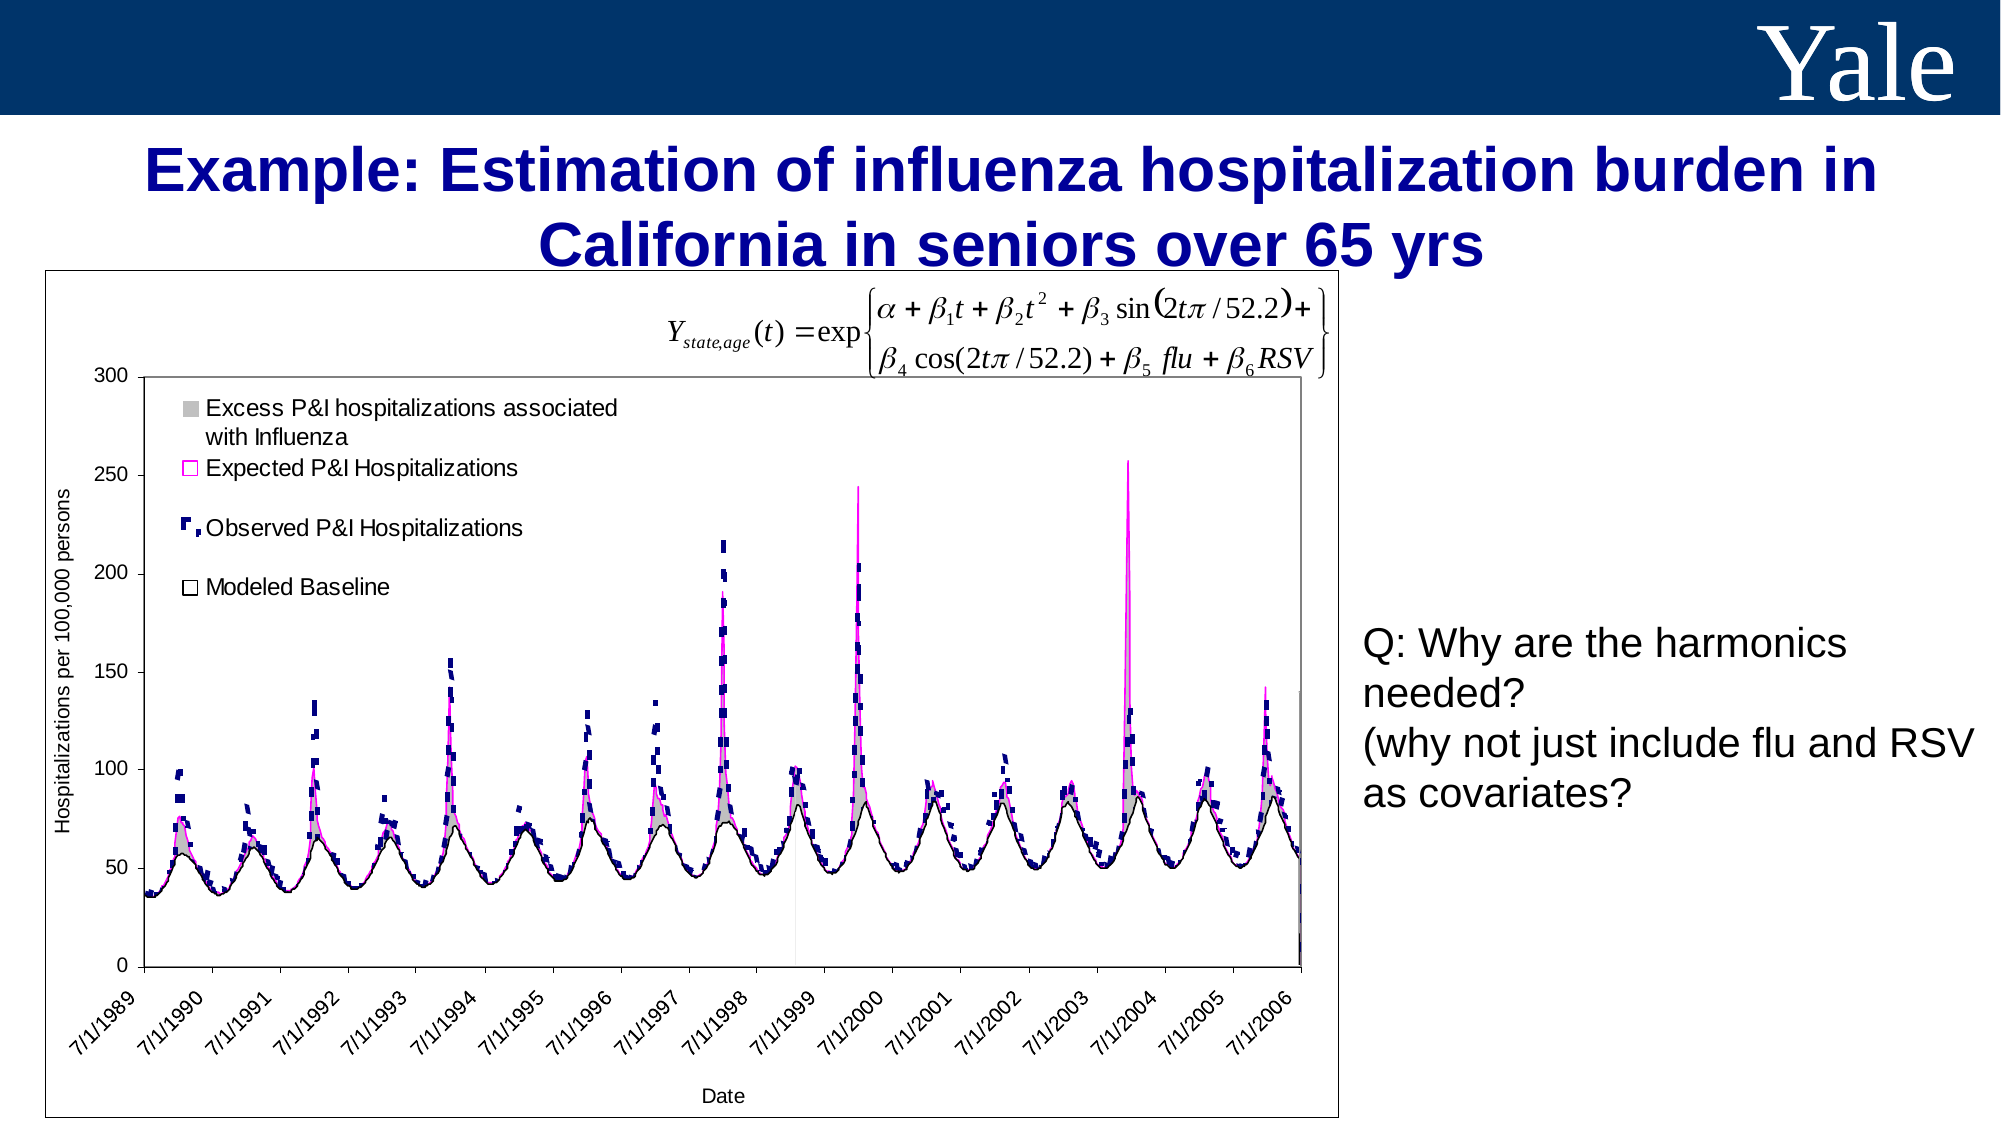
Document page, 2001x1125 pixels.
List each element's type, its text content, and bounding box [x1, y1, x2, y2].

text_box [37, 261, 1349, 1125]
text_box Example: Estimation of influenza hospitalization burden in California in seniors over 65 yrs [0, 121, 2000, 287]
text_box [663, 282, 1337, 386]
text_box Q: Why are the harmonics needed? (why not just include flu and RSV as covariates? [1353, 608, 2000, 823]
